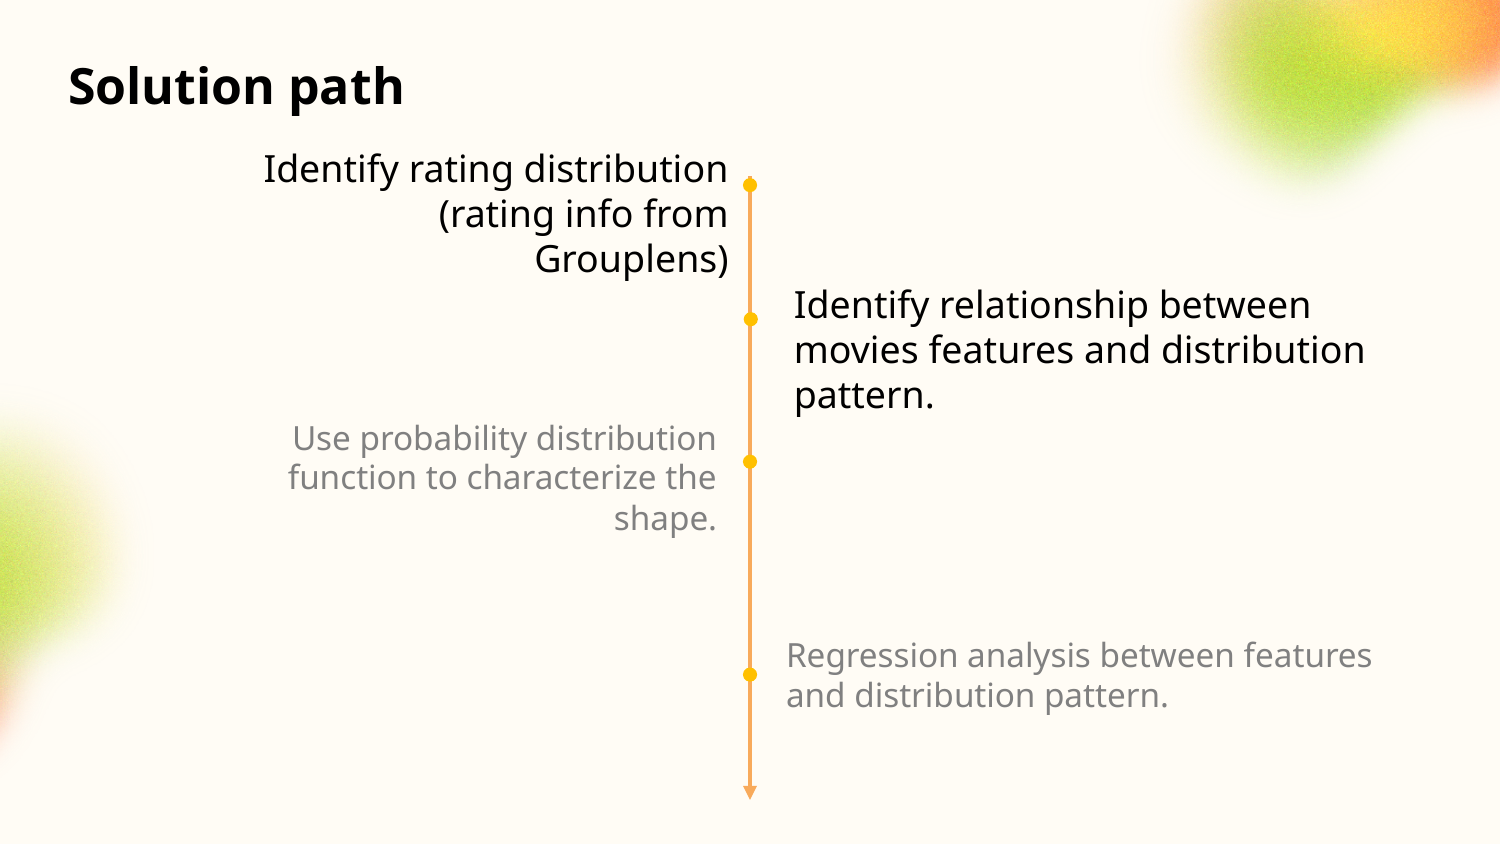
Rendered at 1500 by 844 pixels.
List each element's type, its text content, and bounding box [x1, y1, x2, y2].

text_box [751, 176, 760, 194]
text_box Solution path [53, 46, 544, 122]
text_box [741, 312, 745, 327]
text_box [740, 454, 745, 470]
text_box Identify relationship between movies features and distribution pattern. [779, 273, 1425, 423]
text_box [740, 666, 745, 683]
text_box [754, 453, 760, 470]
text_box Regression analysis between features and distribution pattern. [771, 626, 1443, 722]
picture [0, 0, 1500, 842]
text_box Use probability distribution function to characterize the shape. [171, 409, 733, 544]
text_box [754, 666, 760, 683]
text_box Identify rating distribution (rating info from Grouplens) [225, 137, 744, 288]
text_box [740, 176, 749, 193]
text_box [754, 310, 760, 328]
